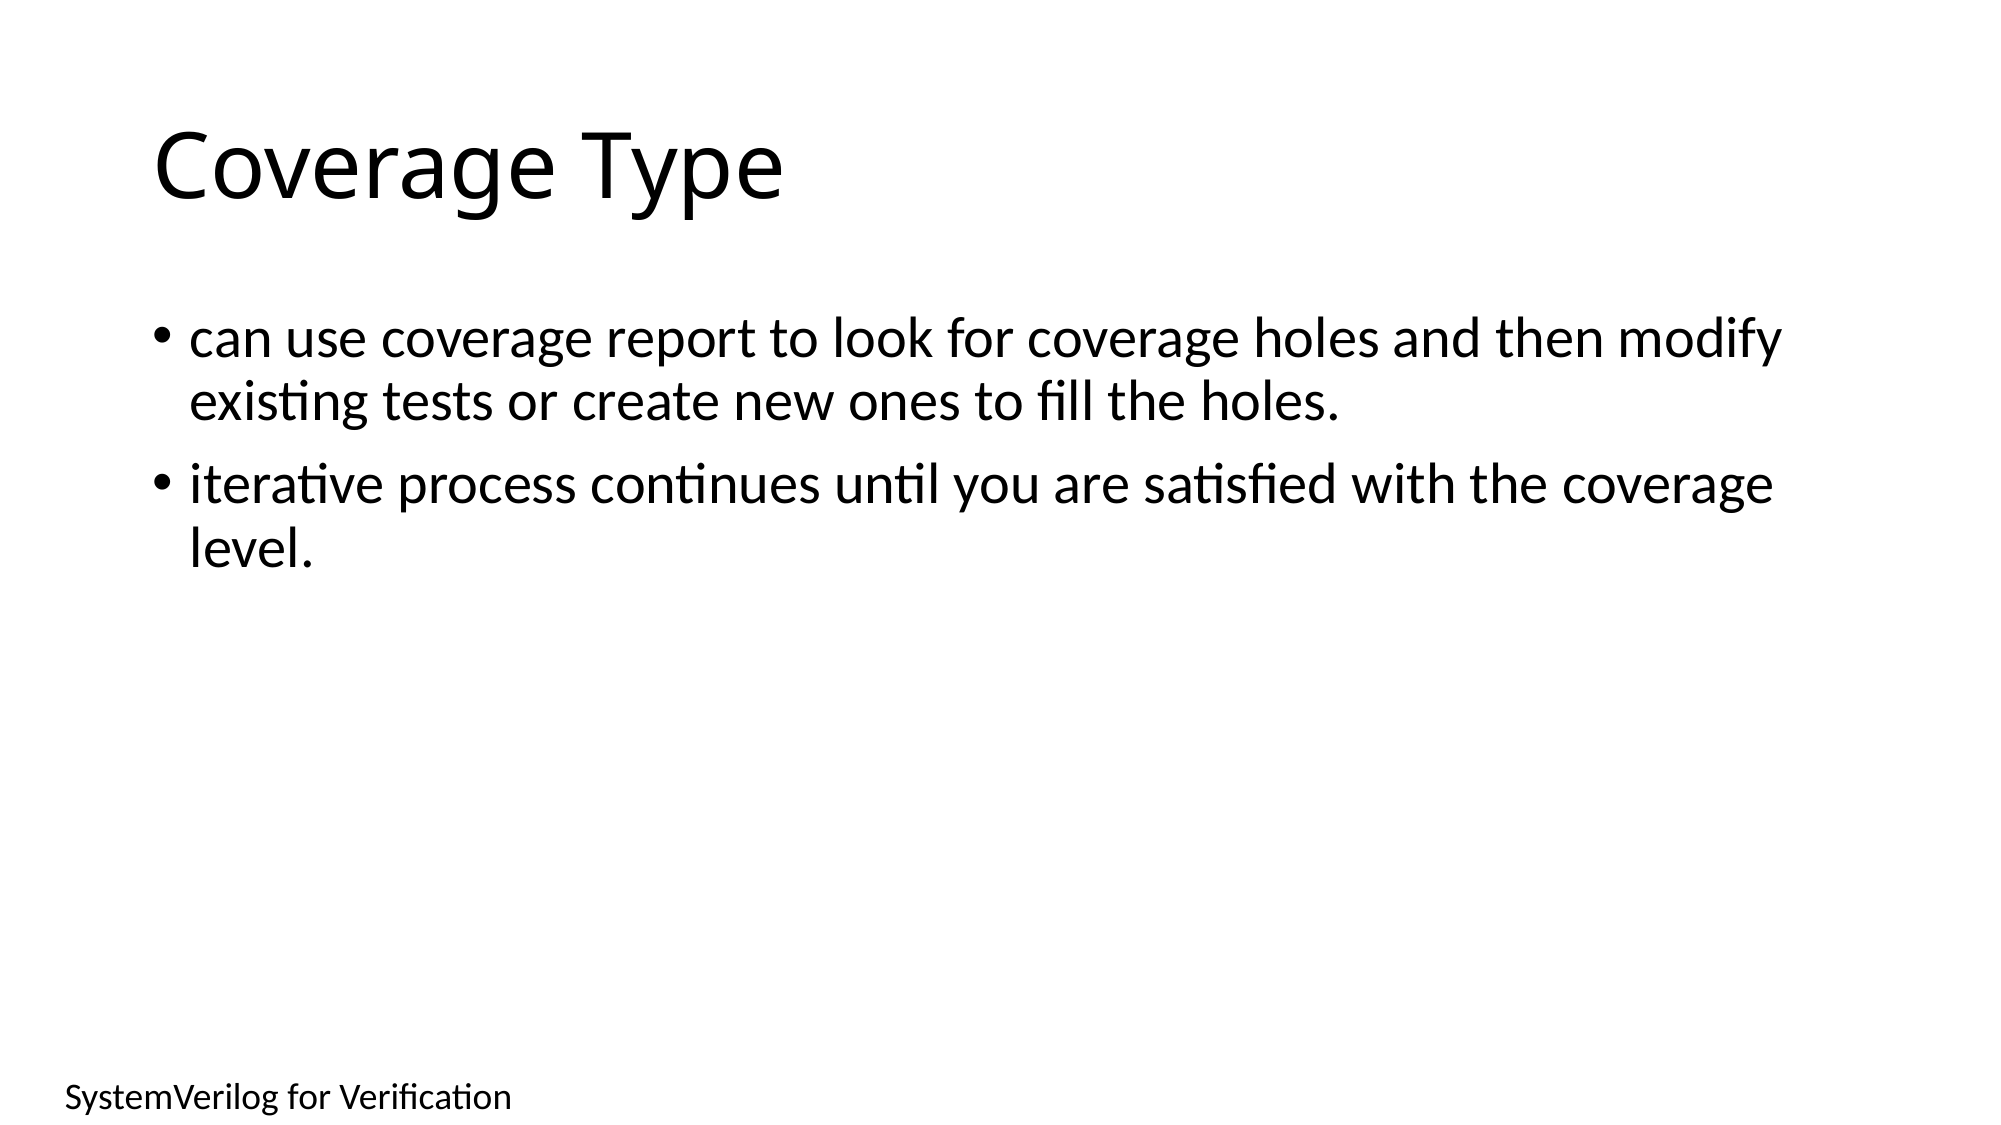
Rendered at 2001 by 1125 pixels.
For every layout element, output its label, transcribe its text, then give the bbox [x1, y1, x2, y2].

title Coverage Type [137, 59, 1863, 278]
list can use coverage report to look for coverage holes and then modify existing tests or create new ones to fill the holes. iterative process continues until you are satisfied with the coverage level. [137, 299, 1863, 1014]
text_box SystemVerilog for Verification [50, 1064, 1050, 1125]
